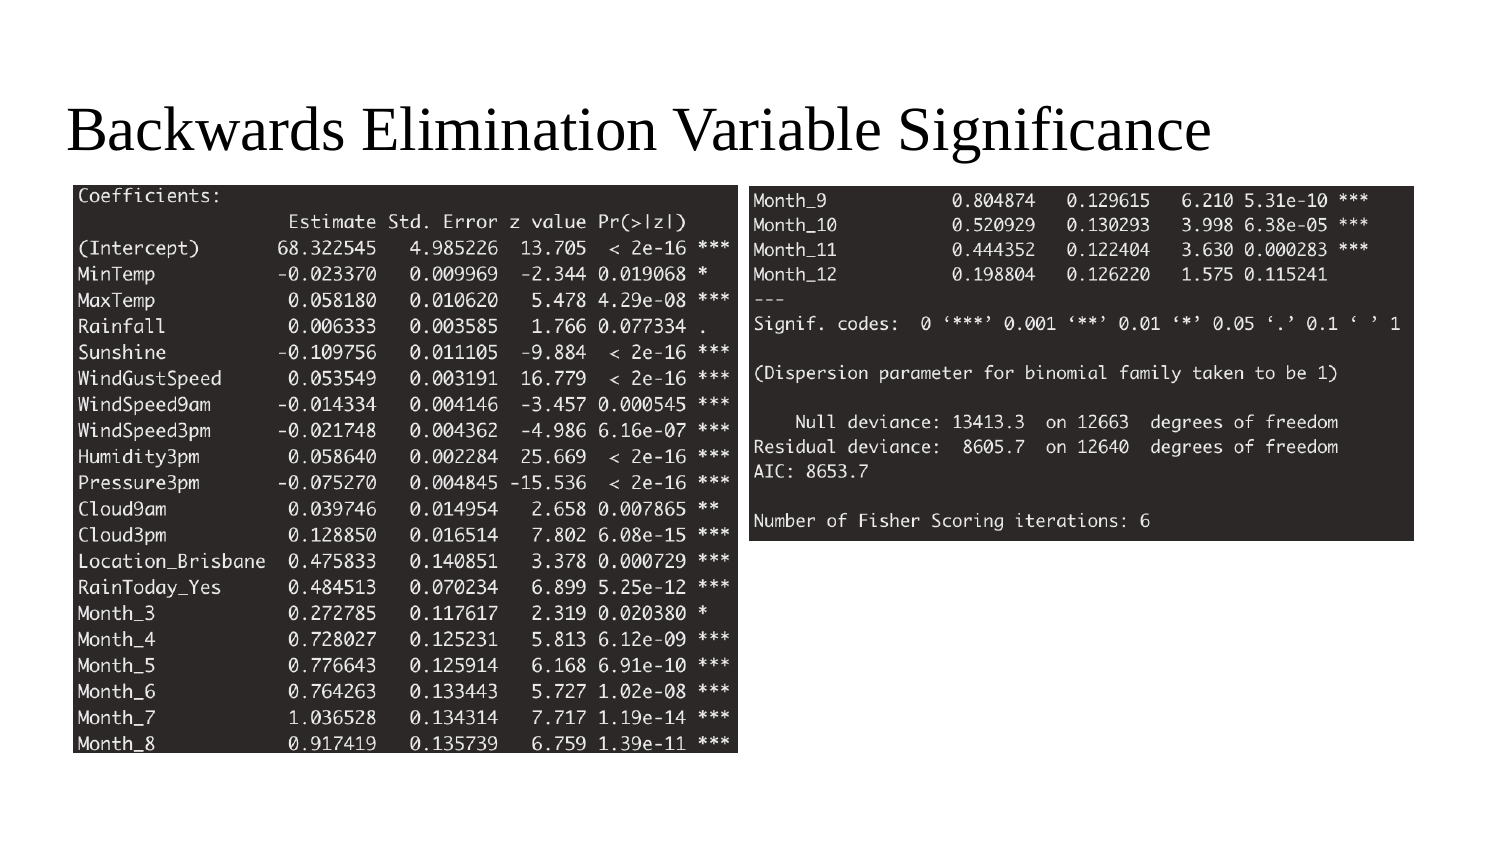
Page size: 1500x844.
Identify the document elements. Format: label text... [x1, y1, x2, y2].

picture [73, 185, 738, 754]
picture [748, 186, 1414, 542]
title Backwards Elimination Variable Significance [51, 72, 1449, 167]
